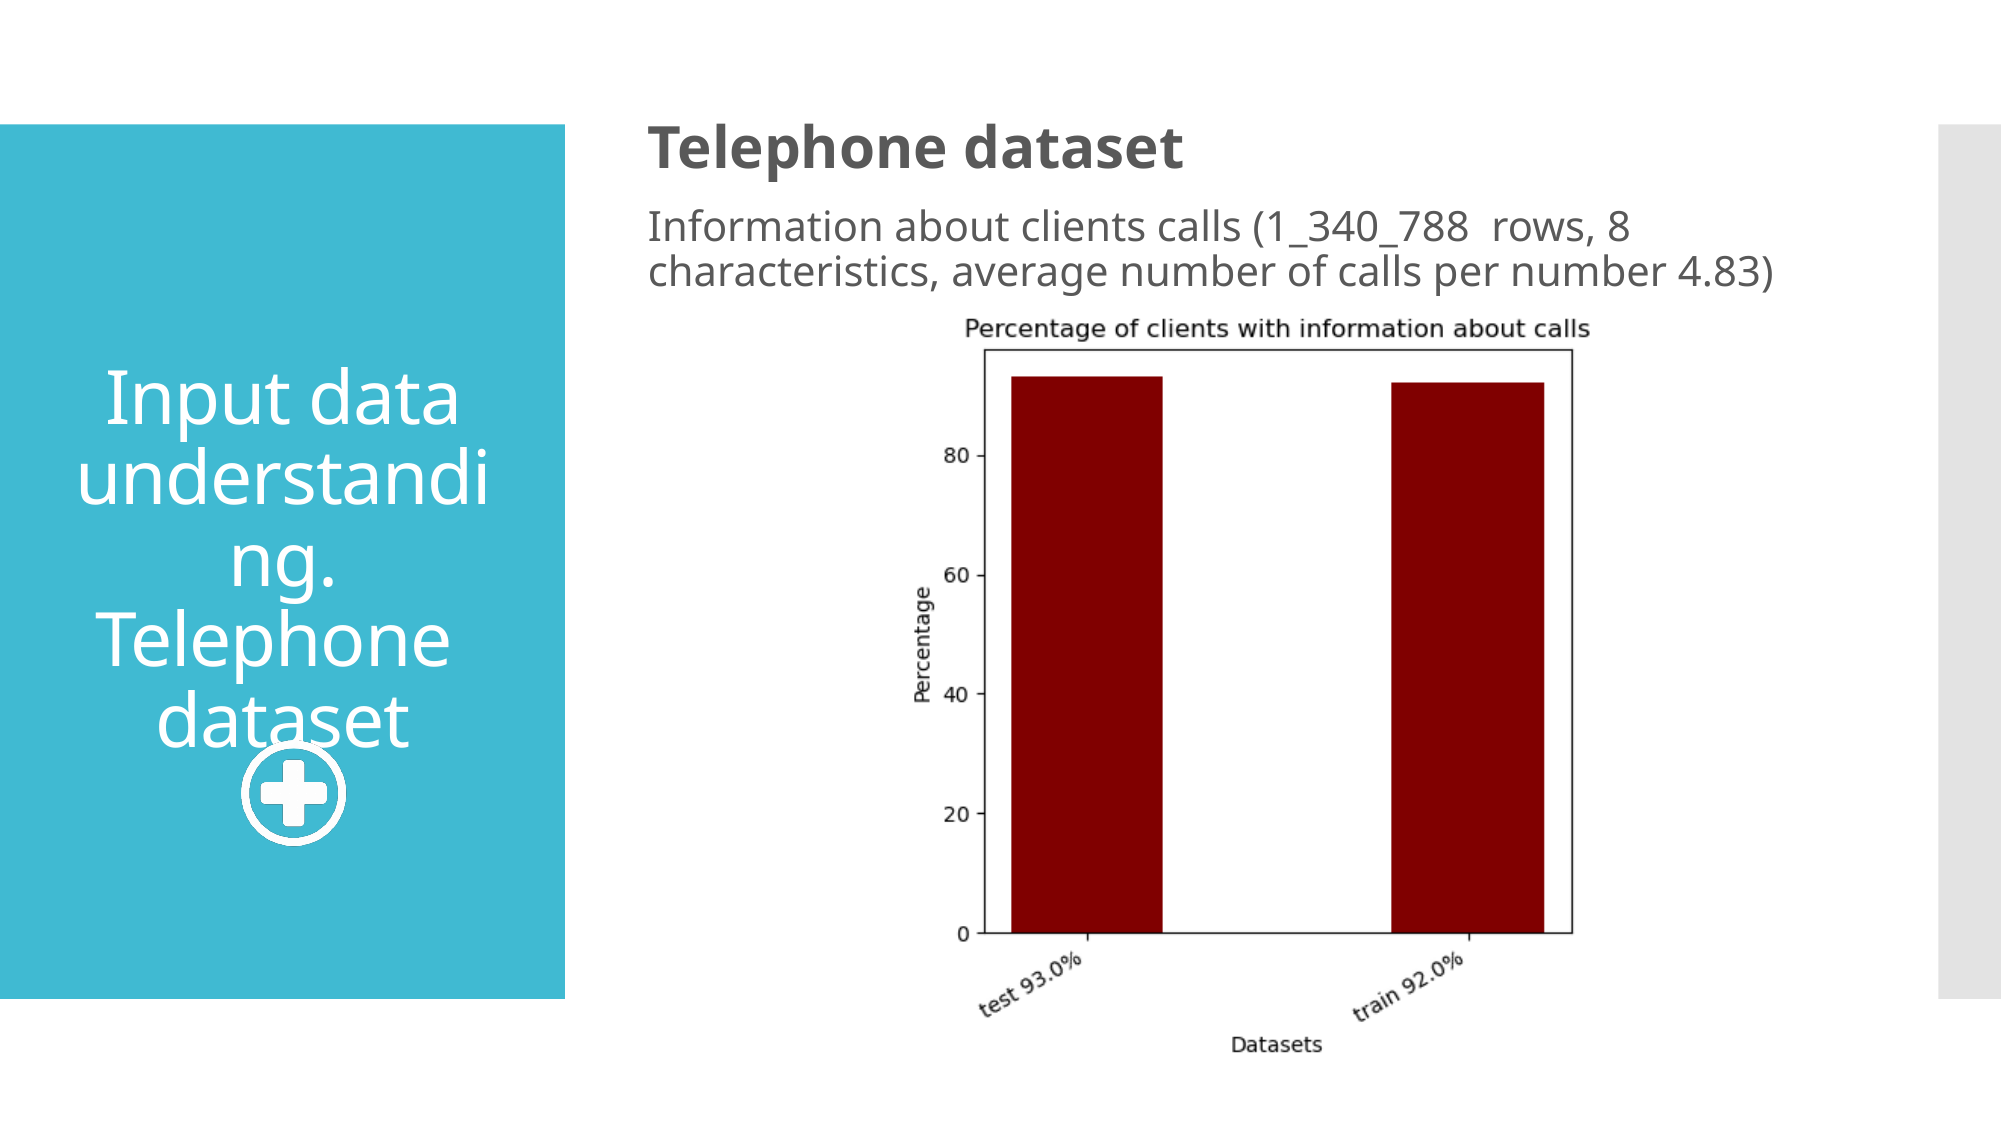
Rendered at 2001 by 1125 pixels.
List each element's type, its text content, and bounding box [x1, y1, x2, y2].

picture [898, 304, 1606, 1072]
title Input data understanding. Telephone dataset [41, 184, 525, 940]
text_box [227, 726, 361, 860]
list Telephone dataset Information about clients calls (1_340_788 rows, 8 characteristics, average number of calls per number 4.83) [632, 110, 1833, 1004]
